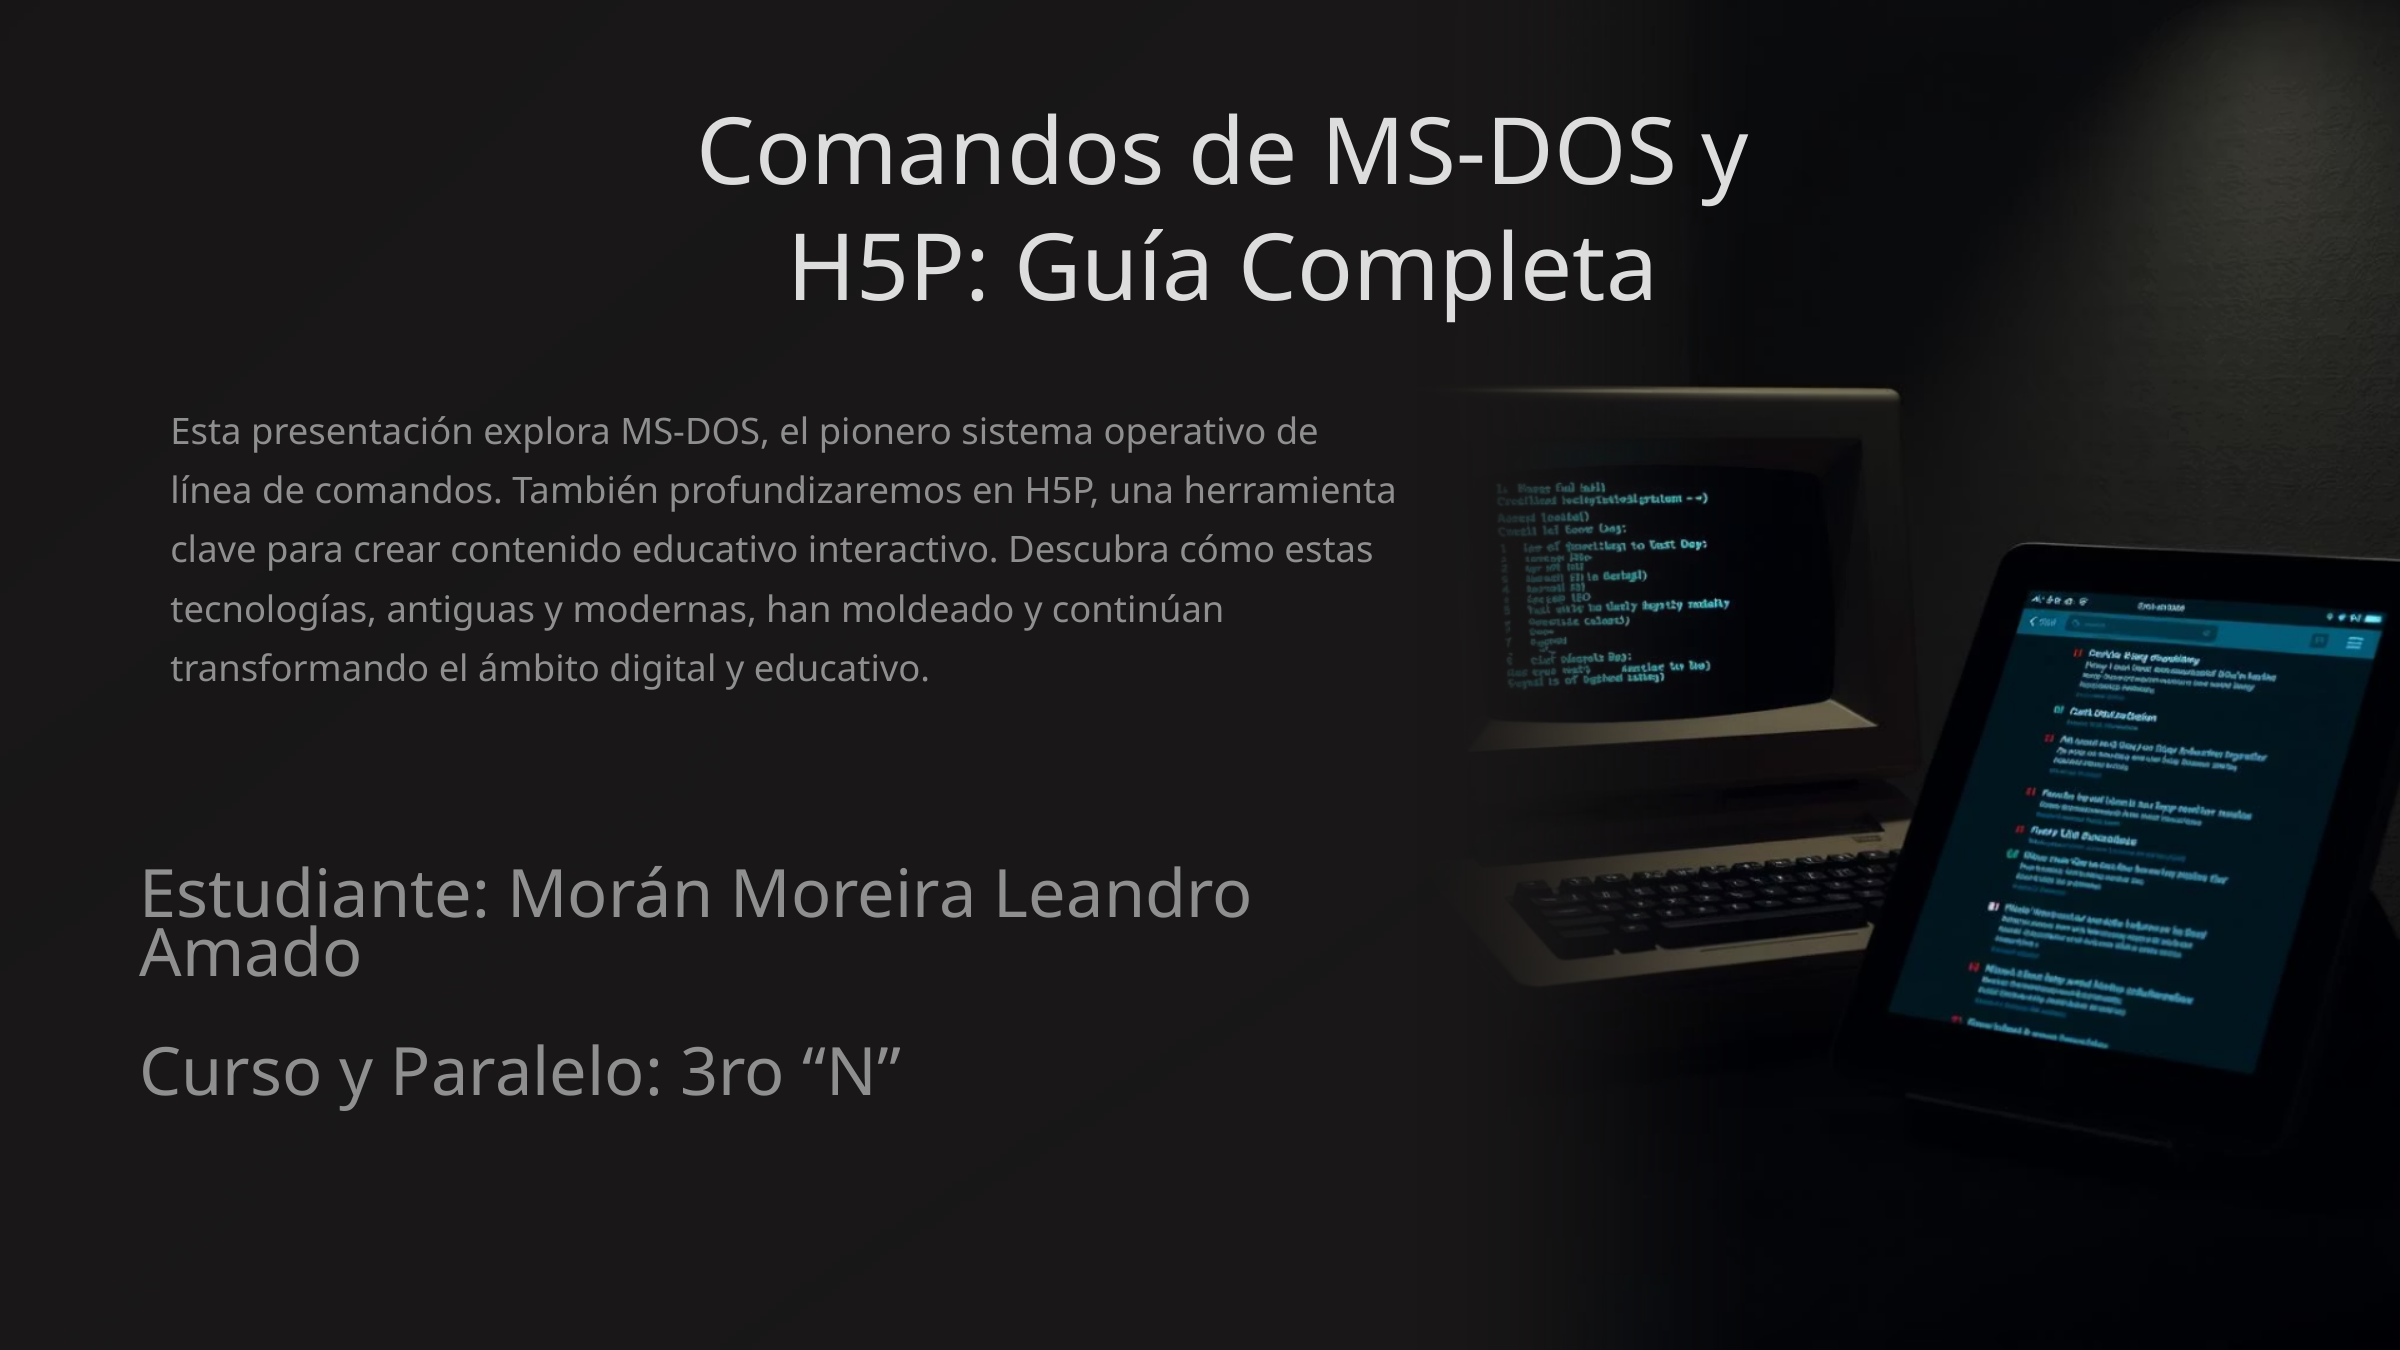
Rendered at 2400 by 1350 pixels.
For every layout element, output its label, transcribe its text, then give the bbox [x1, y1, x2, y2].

text_box Estudiante: Morán Moreira Leandro Amado Curso y Paralelo: 3ro “N” [139, 871, 1379, 1169]
text_box Comandos de MS-DOS y H5P: Guía Completa [603, 87, 1409, 320]
text_box Esta presentación explora MS-DOS, el pionero sistema operativo de línea de comandos. También profundizaremos en H5P, una herramienta clave para crear contenido educativo interactivo. Descubra cómo estas tecnologías, antiguas y modernas, han moldeado y continúan transformando el ámbito digital y educativo. [170, 392, 1409, 690]
picture [1409, 0, 2400, 1350]
